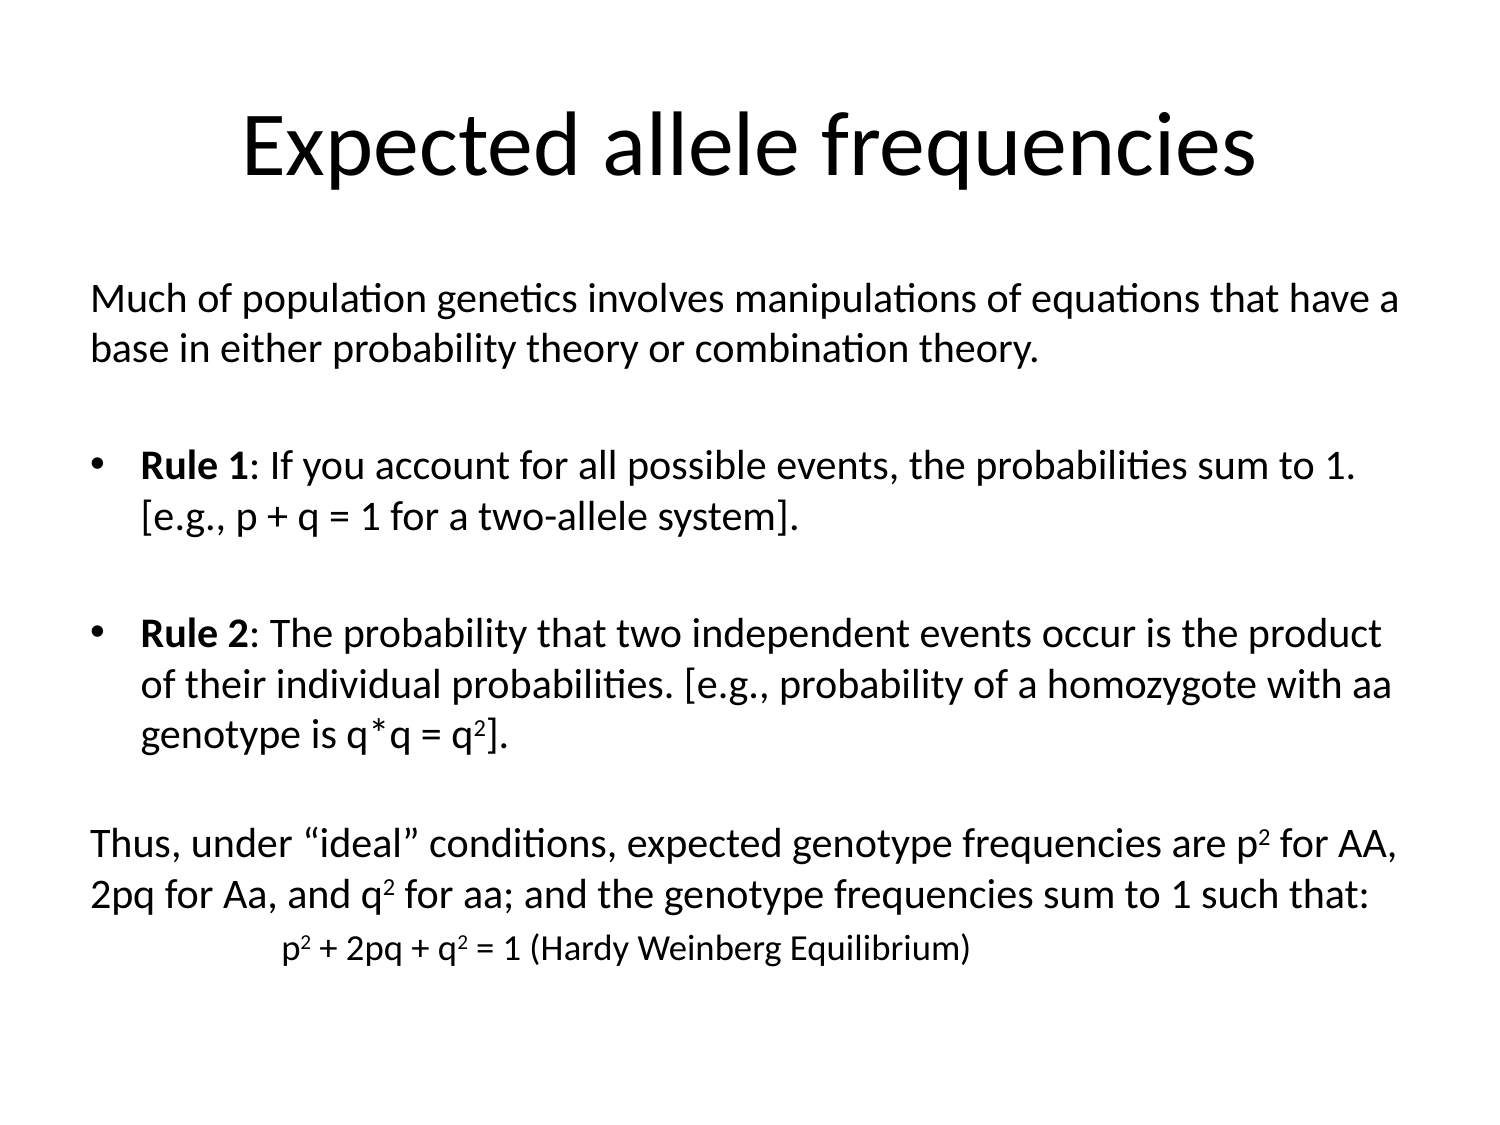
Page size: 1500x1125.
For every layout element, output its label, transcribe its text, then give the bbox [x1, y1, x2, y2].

list Much of population genetics involves manipulations of equations that have a base in either probability theory or combination theory. Rule 1: If you account for all possible events, the probabilities sum to 1. [e.g., p + q = 1 for a two-allele system]. Rule 2: The probability that two independent events occur is the product of their individual probabilities. [e.g., probability of a homozygote with aa genotype is q*q = q2]. Thus, under “ideal” conditions, expected genotype frequencies are p2 for AA, 2pq for Aa, and q2 for aa; and the genotype frequencies sum to 1 such that: p2 + 2pq + q2 = 1 (Hardy Weinberg Equilibrium) [75, 262, 1425, 1005]
title Expected allele frequencies [75, 45, 1425, 233]
